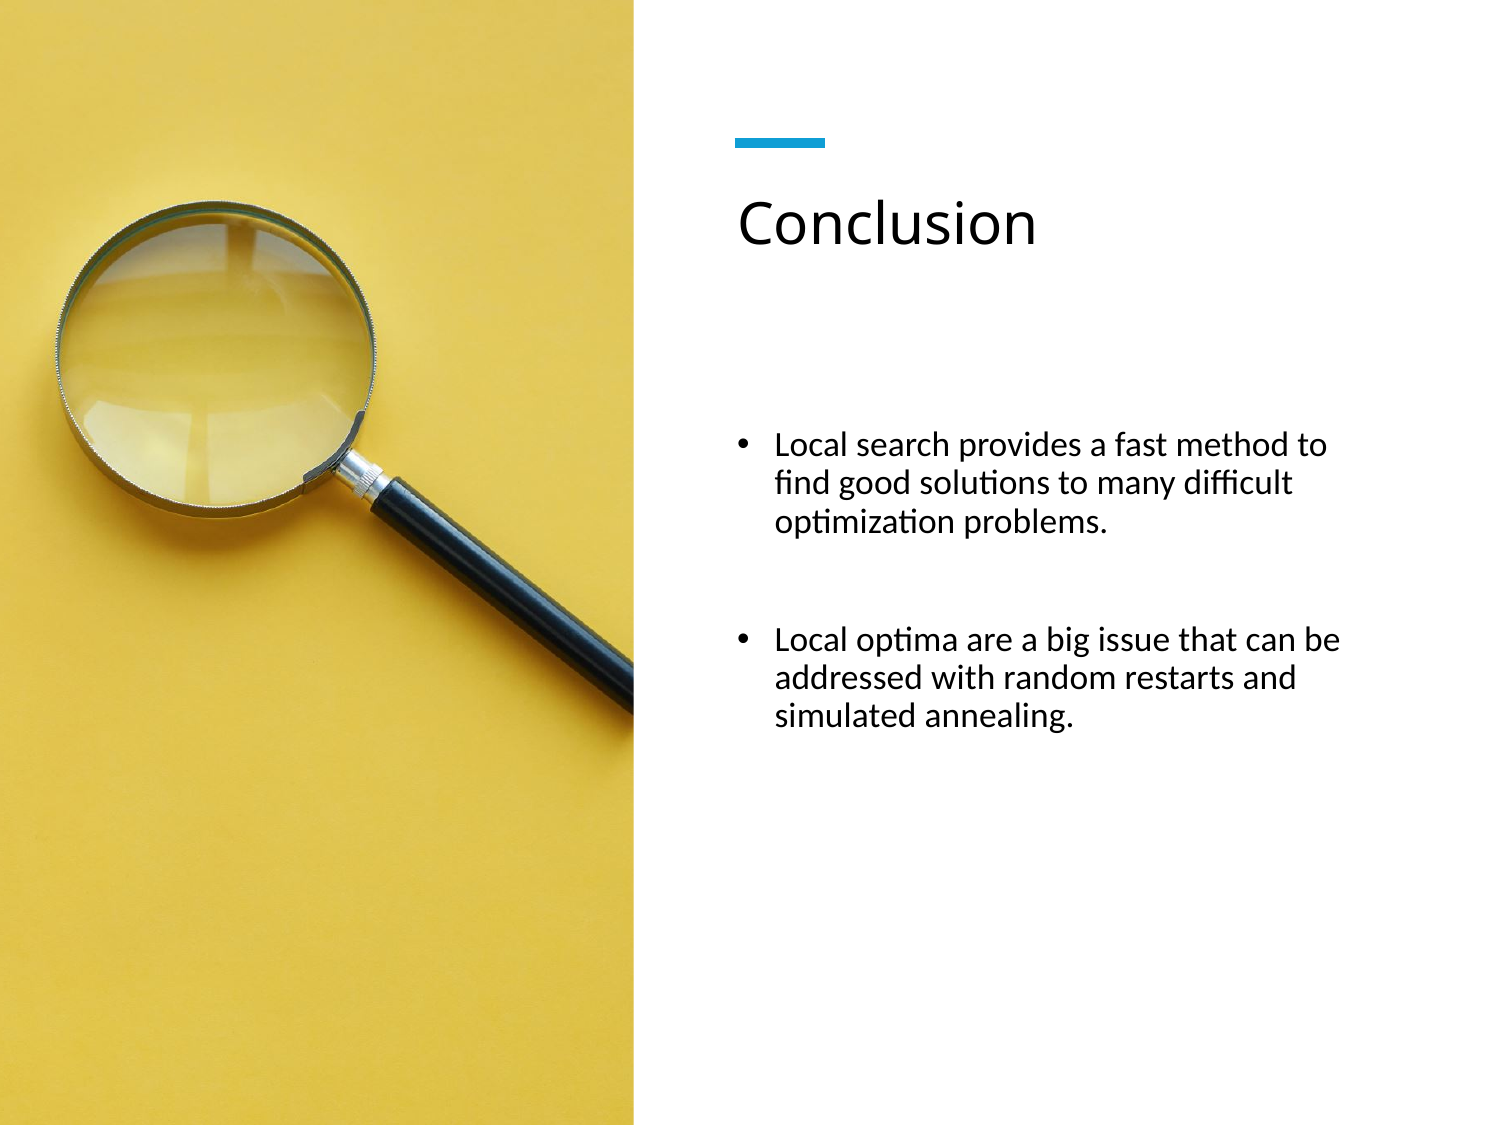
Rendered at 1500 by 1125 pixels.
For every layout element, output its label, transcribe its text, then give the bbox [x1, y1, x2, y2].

list Local search provides a fast method to find good solutions to many difficult optimization problems. Local optima are a big issue that can be addressed with random restarts and simulated annealing. [722, 418, 1392, 1008]
title Conclusion [722, 186, 1392, 417]
picture [0, 0, 634, 1125]
